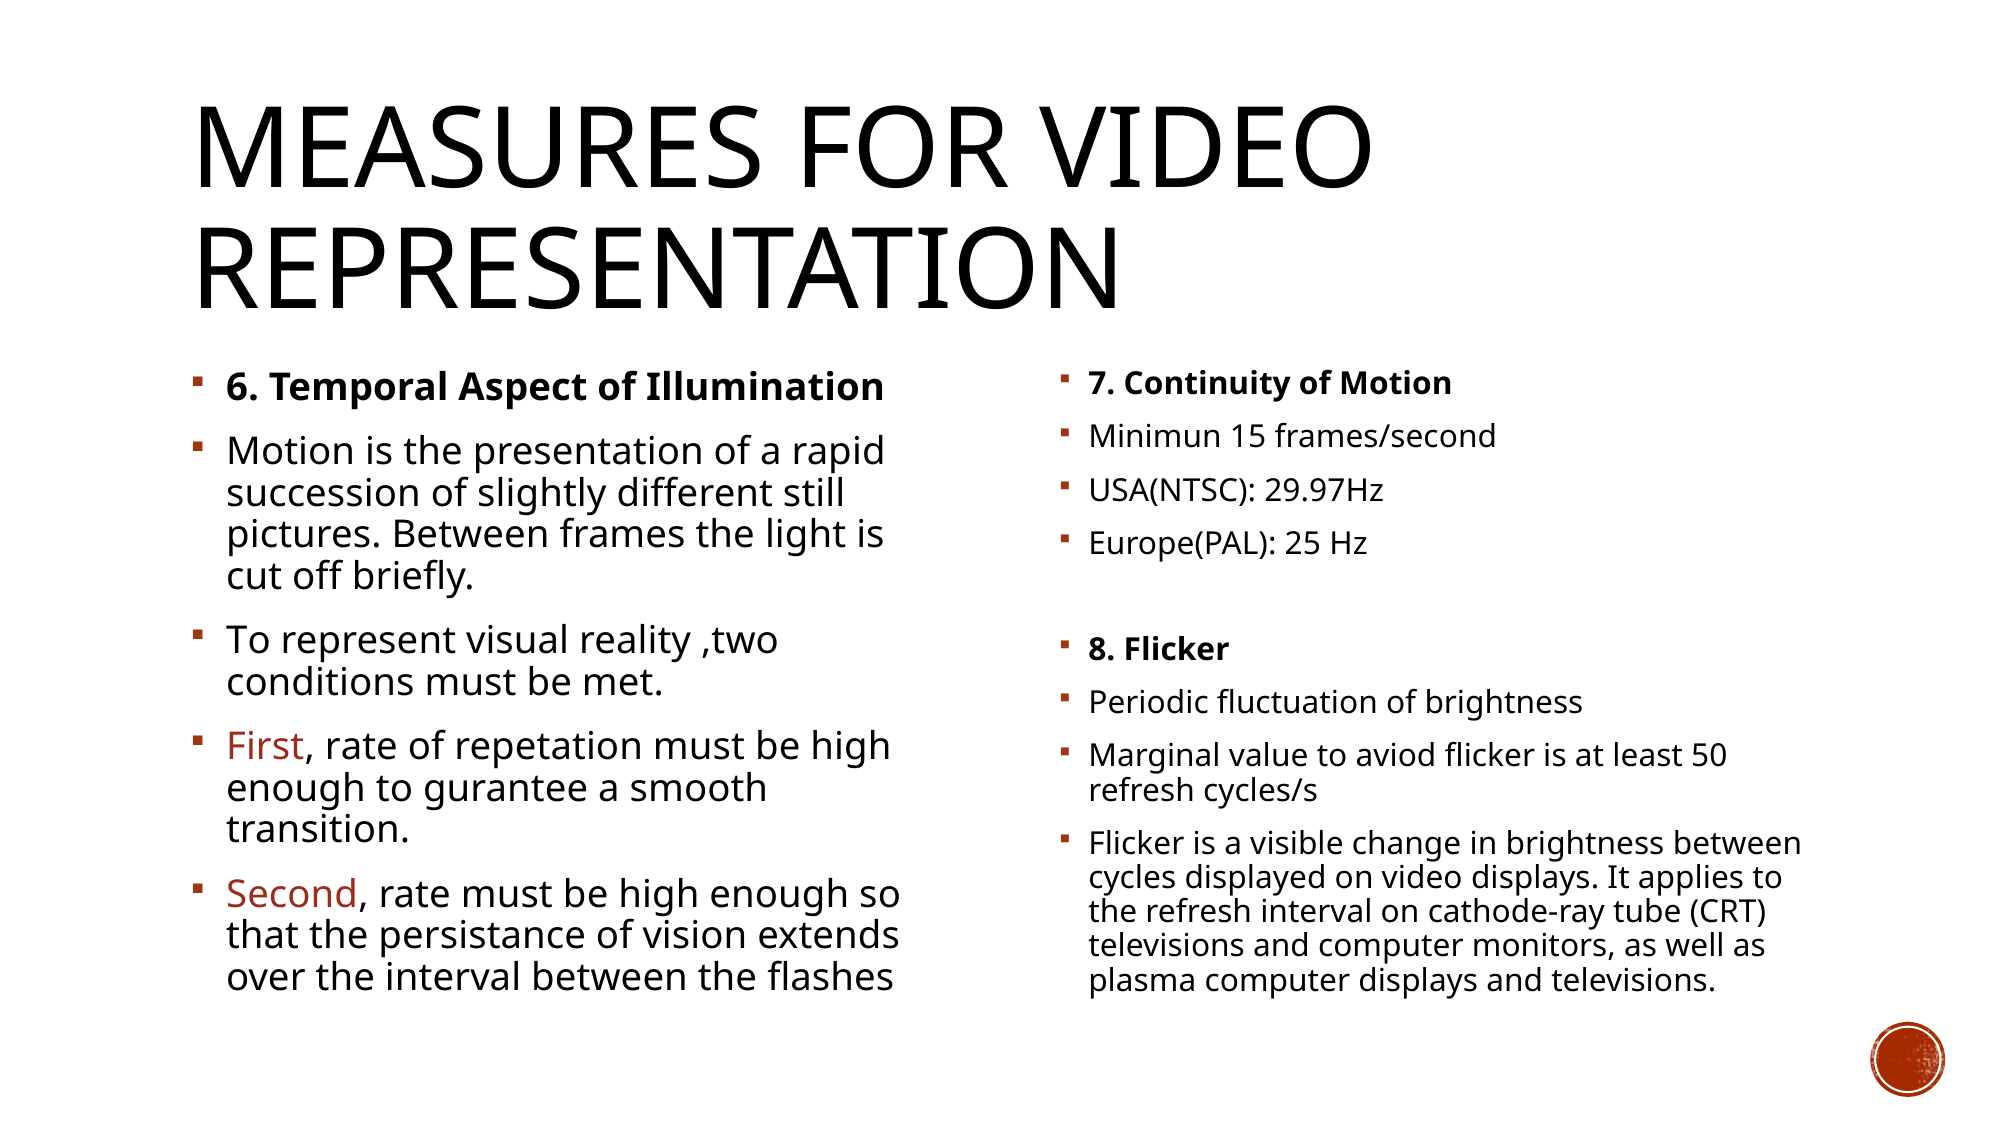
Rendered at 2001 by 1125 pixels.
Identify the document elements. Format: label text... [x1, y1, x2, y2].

title Measures for ViDeo Representation [175, 79, 1826, 344]
list 6. Temporal Aspect of Illumination Motion is the presentation of a rapid succession of slightly different still pictures. Between frames the light is cut off briefly. To represent visual reality ,two conditions must be met. First, rate of repetation must be high enough to gurantee a smooth transition. Second, rate must be high enough so that the persistance of vision extends over the interval between the flashes [175, 360, 956, 1013]
list 7. Continuity of Motion Minimun 15 frames/second USA(NTSC): 29.97Hz Europe(PAL): 25 Hz 8. Flicker Periodic fluctuation of brightness Marginal value to aviod flicker is at least 50 refresh cycles/s Flicker is a visible change in brightness between cycles displayed on video displays. It applies to the refresh interval on cathode-ray tube (CRT) televisions and computer monitors, as well as plasma computer displays and televisions. [1043, 360, 1824, 1013]
